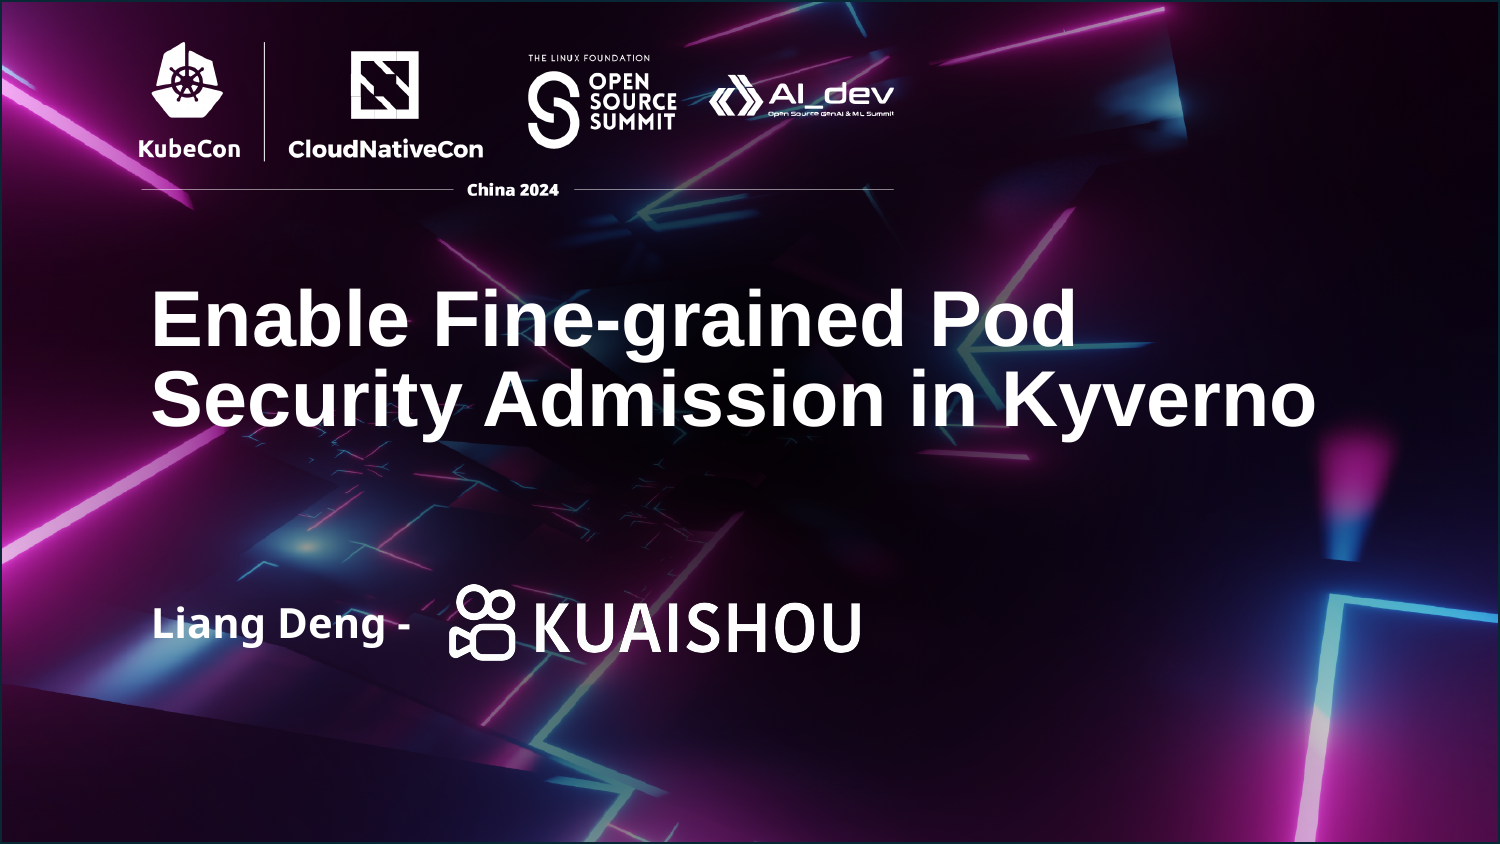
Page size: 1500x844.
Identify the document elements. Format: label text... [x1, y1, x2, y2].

subtitle Liang Deng - [139, 521, 1390, 725]
title Enable Fine-grained Pod Security Admission in Kyverno [139, 215, 1390, 510]
picture [2, 2, 1498, 842]
